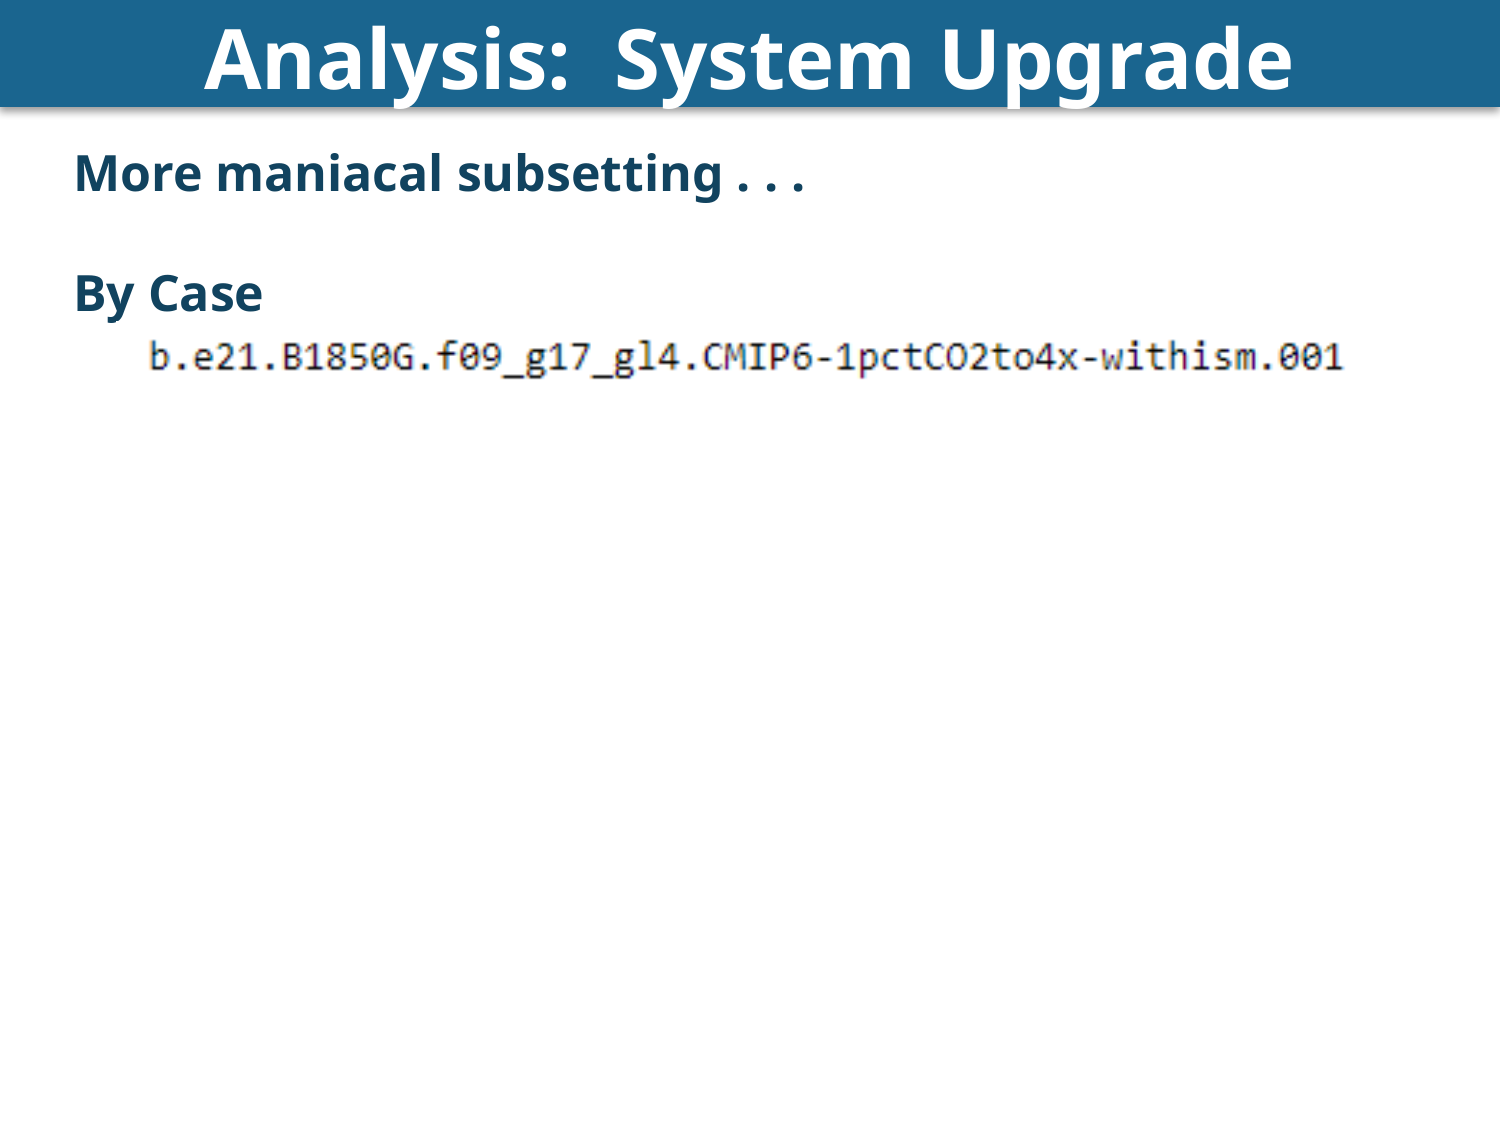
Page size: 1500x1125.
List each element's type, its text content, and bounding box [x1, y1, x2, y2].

title Analysis: System Upgrade [75, 25, 1425, 88]
list More maniacal subsetting . . . By Case [58, 133, 1445, 983]
picture [116, 320, 1352, 388]
